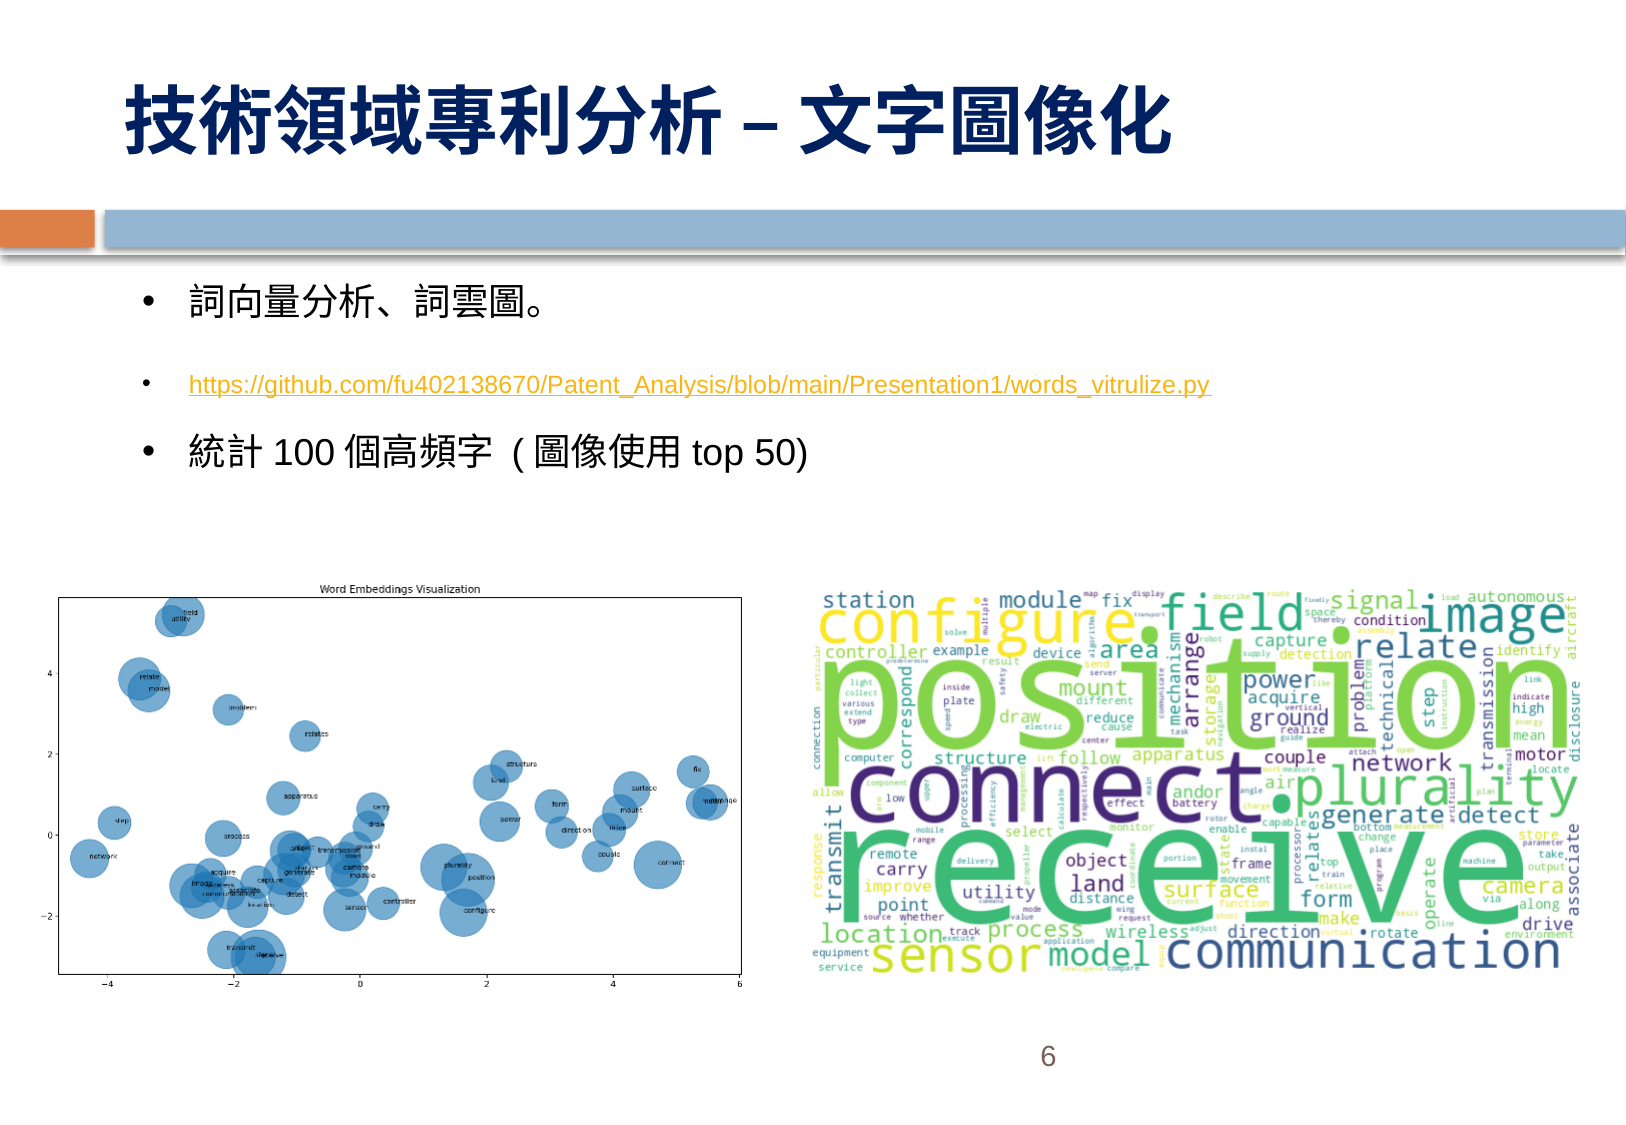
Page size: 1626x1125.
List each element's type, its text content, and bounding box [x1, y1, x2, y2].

title 技術領域專利分析 – 文字圖像化 [108, 37, 1558, 200]
text_box 詞向量分析、詞雲圖。 https://github.com/fu402138670/Patent_Analysis/blob/main/Presentation1/words_vitrulize.py 統計100個高頻字 (圖像使用top 50) [127, 270, 1577, 481]
picture [0, 556, 1613, 1018]
footer 6 [108, 1027, 1072, 1085]
